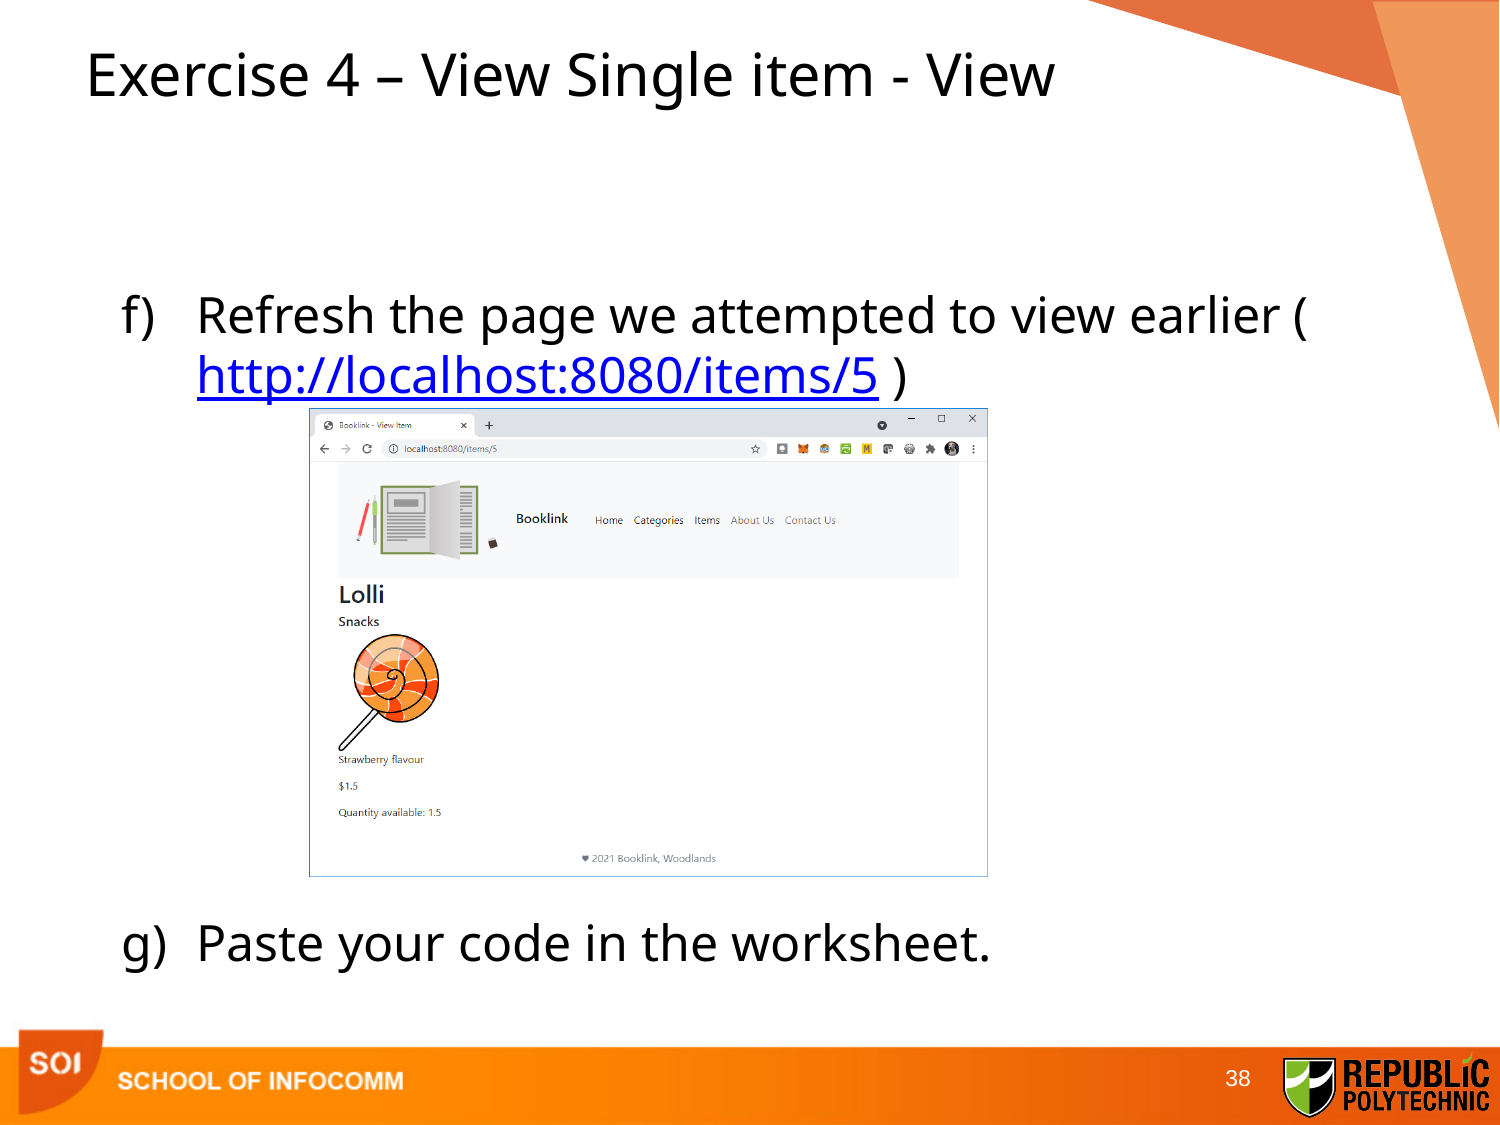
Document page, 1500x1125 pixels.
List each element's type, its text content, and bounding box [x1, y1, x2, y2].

slide_number 38 [1210, 1056, 1500, 1117]
title Exercise 4 – View Single item - View [70, 29, 1157, 174]
picture [0, 0, 1500, 1125]
list Refresh the page we attempted to view earlier (http://localhost:8080/items/5 ) Paste your code in the worksheet. [106, 276, 1394, 996]
